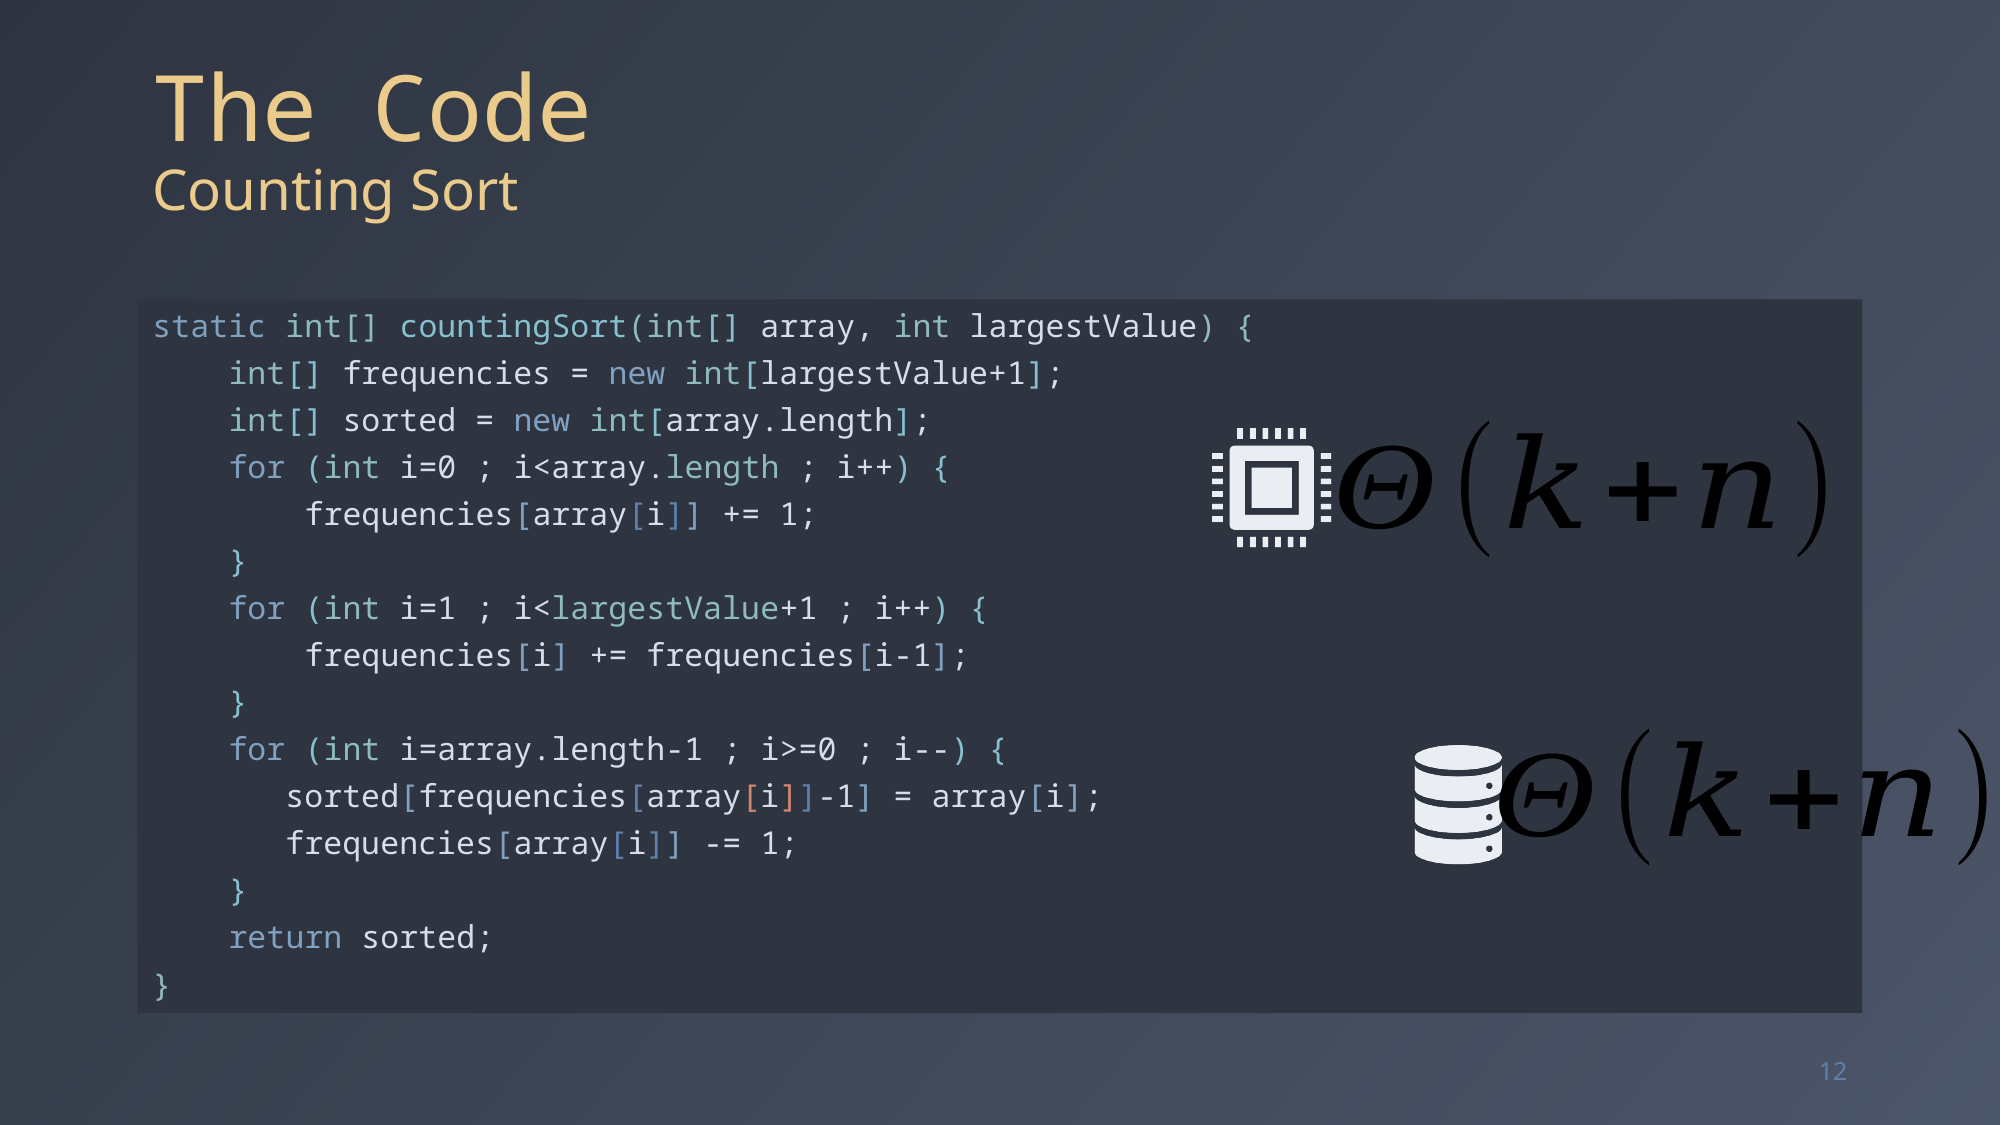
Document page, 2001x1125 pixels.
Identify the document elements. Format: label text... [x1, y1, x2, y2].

slide_number 12 [1738, 1042, 1863, 1103]
picture [1196, 412, 1347, 563]
list static int[] countingSort(int[] array, int largestValue) { int[] frequencies = new int[largestValue+1]; int[] sorted = new int[array.length]; for (int i=0 ; i<array.length ; i++) { frequencies[array[i]] += 1; } for (int i=1 ; i<largestValue+1 ; i++) { frequencies[i] += frequencies[i-1]; } for (int i=array.length-1 ; i>=0 ; i--) { sorted[frequencies[array[i]]-1] = array[i]; frequencies[array[i]] -= 1; } return sorted; } [137, 299, 1863, 1014]
picture [1382, 729, 1533, 880]
title The Code Counting Sort [137, 26, 1863, 230]
